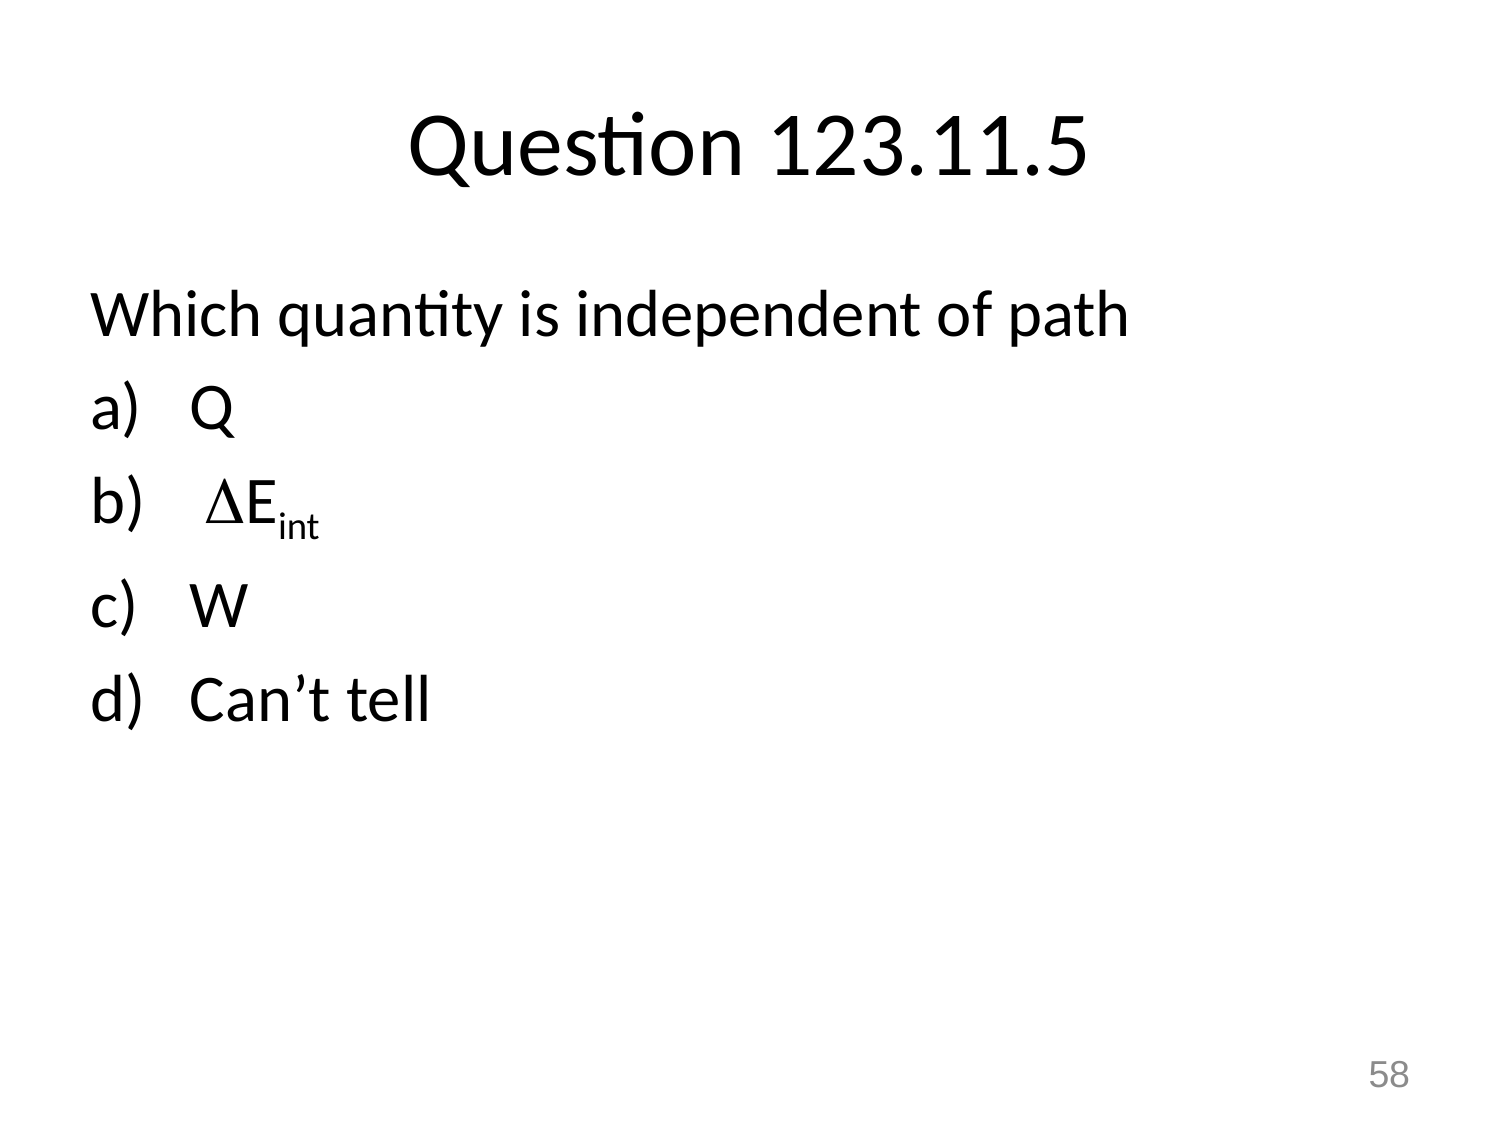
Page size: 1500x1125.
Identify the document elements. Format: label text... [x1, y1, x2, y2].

list Which quantity is independent of path Q Eint W Can’t tell [75, 262, 1425, 1005]
slide_number 58 [1074, 1042, 1425, 1103]
title Question 123.11.5 [75, 45, 1425, 233]
